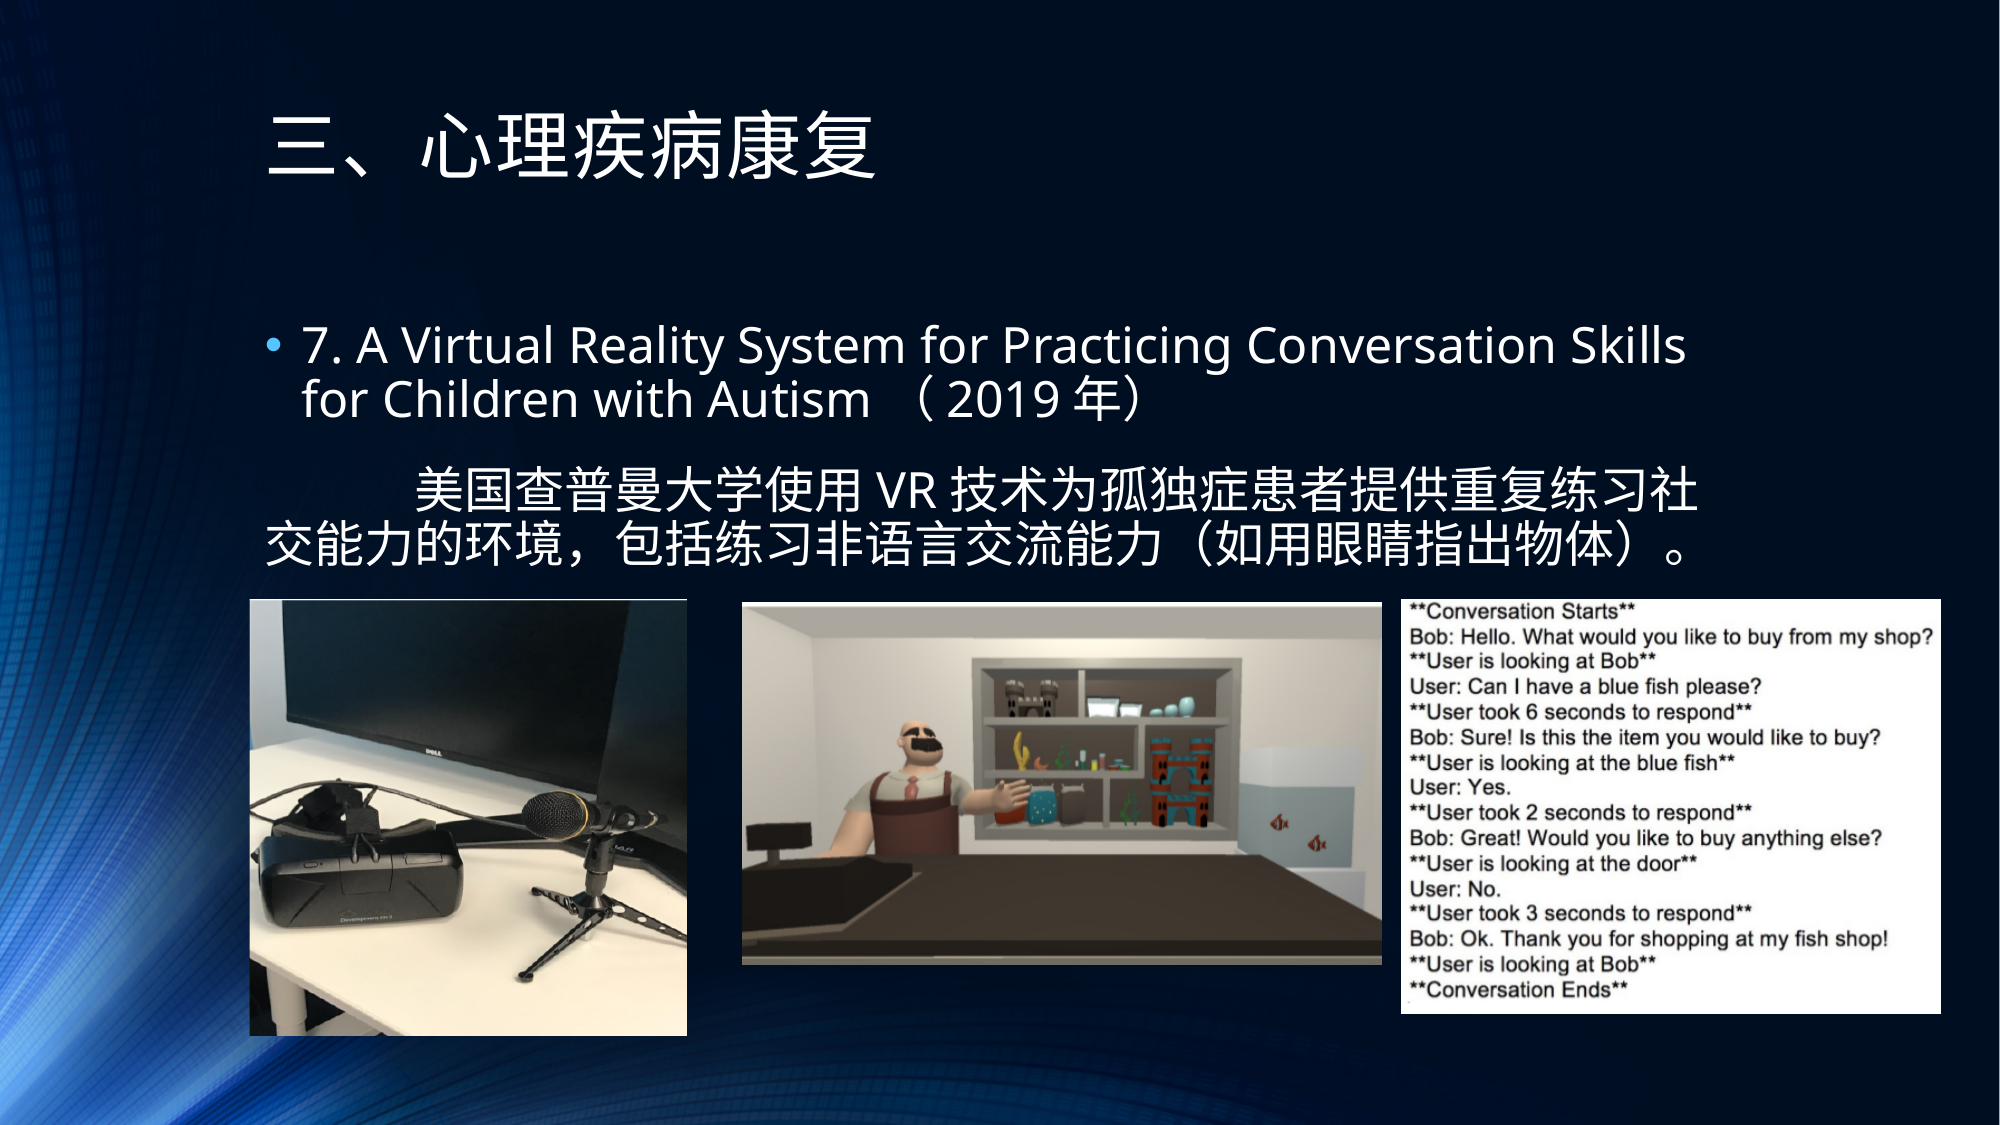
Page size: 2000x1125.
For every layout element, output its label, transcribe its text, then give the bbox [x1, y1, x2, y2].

picture [0, 0, 2000, 1125]
title 三、心理疾病康复 [249, 62, 1750, 288]
list 7. A Virtual Reality System for Practicing Conversation Skills for Children with Autism（2019年） 美国查普曼大学使用VR技术为孤独症患者提供重复练习社交能力的环境，包括练习非语言交流能力（如用眼睛指出物体）。 [249, 312, 1749, 988]
